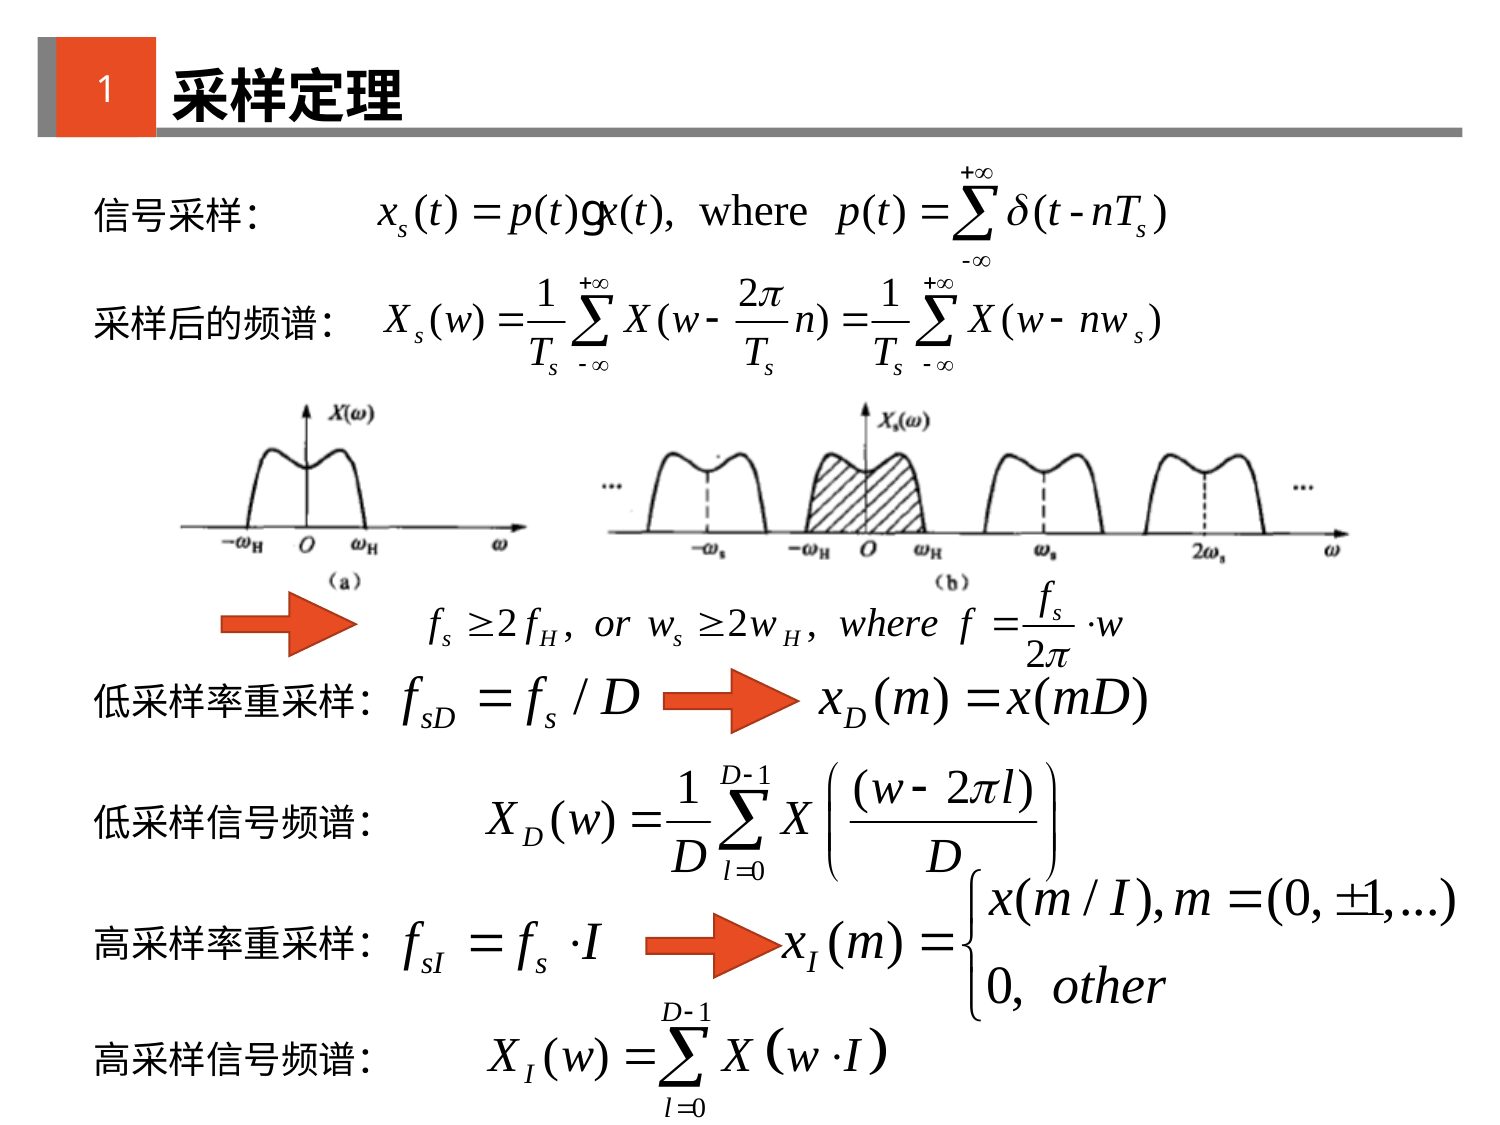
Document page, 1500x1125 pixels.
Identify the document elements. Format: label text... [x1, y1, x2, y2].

text_box 采样后的频谱： [78, 292, 371, 353]
picture [156, 385, 1389, 604]
text_box 信号采样： [78, 184, 296, 244]
text_box 高采样率重采样： [78, 912, 384, 972]
text_box 高采样信号频谱： [78, 1028, 409, 1089]
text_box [475, 752, 1070, 860]
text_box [476, 989, 895, 1125]
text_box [37, 37, 1463, 138]
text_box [414, 571, 1130, 660]
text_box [384, 660, 1161, 742]
text_box 低采样率重采样： [78, 670, 384, 731]
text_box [374, 263, 1170, 385]
text_box 低采样信号频谱： [78, 791, 409, 852]
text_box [368, 151, 1176, 278]
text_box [384, 860, 1470, 1032]
text_box [220, 604, 359, 658]
